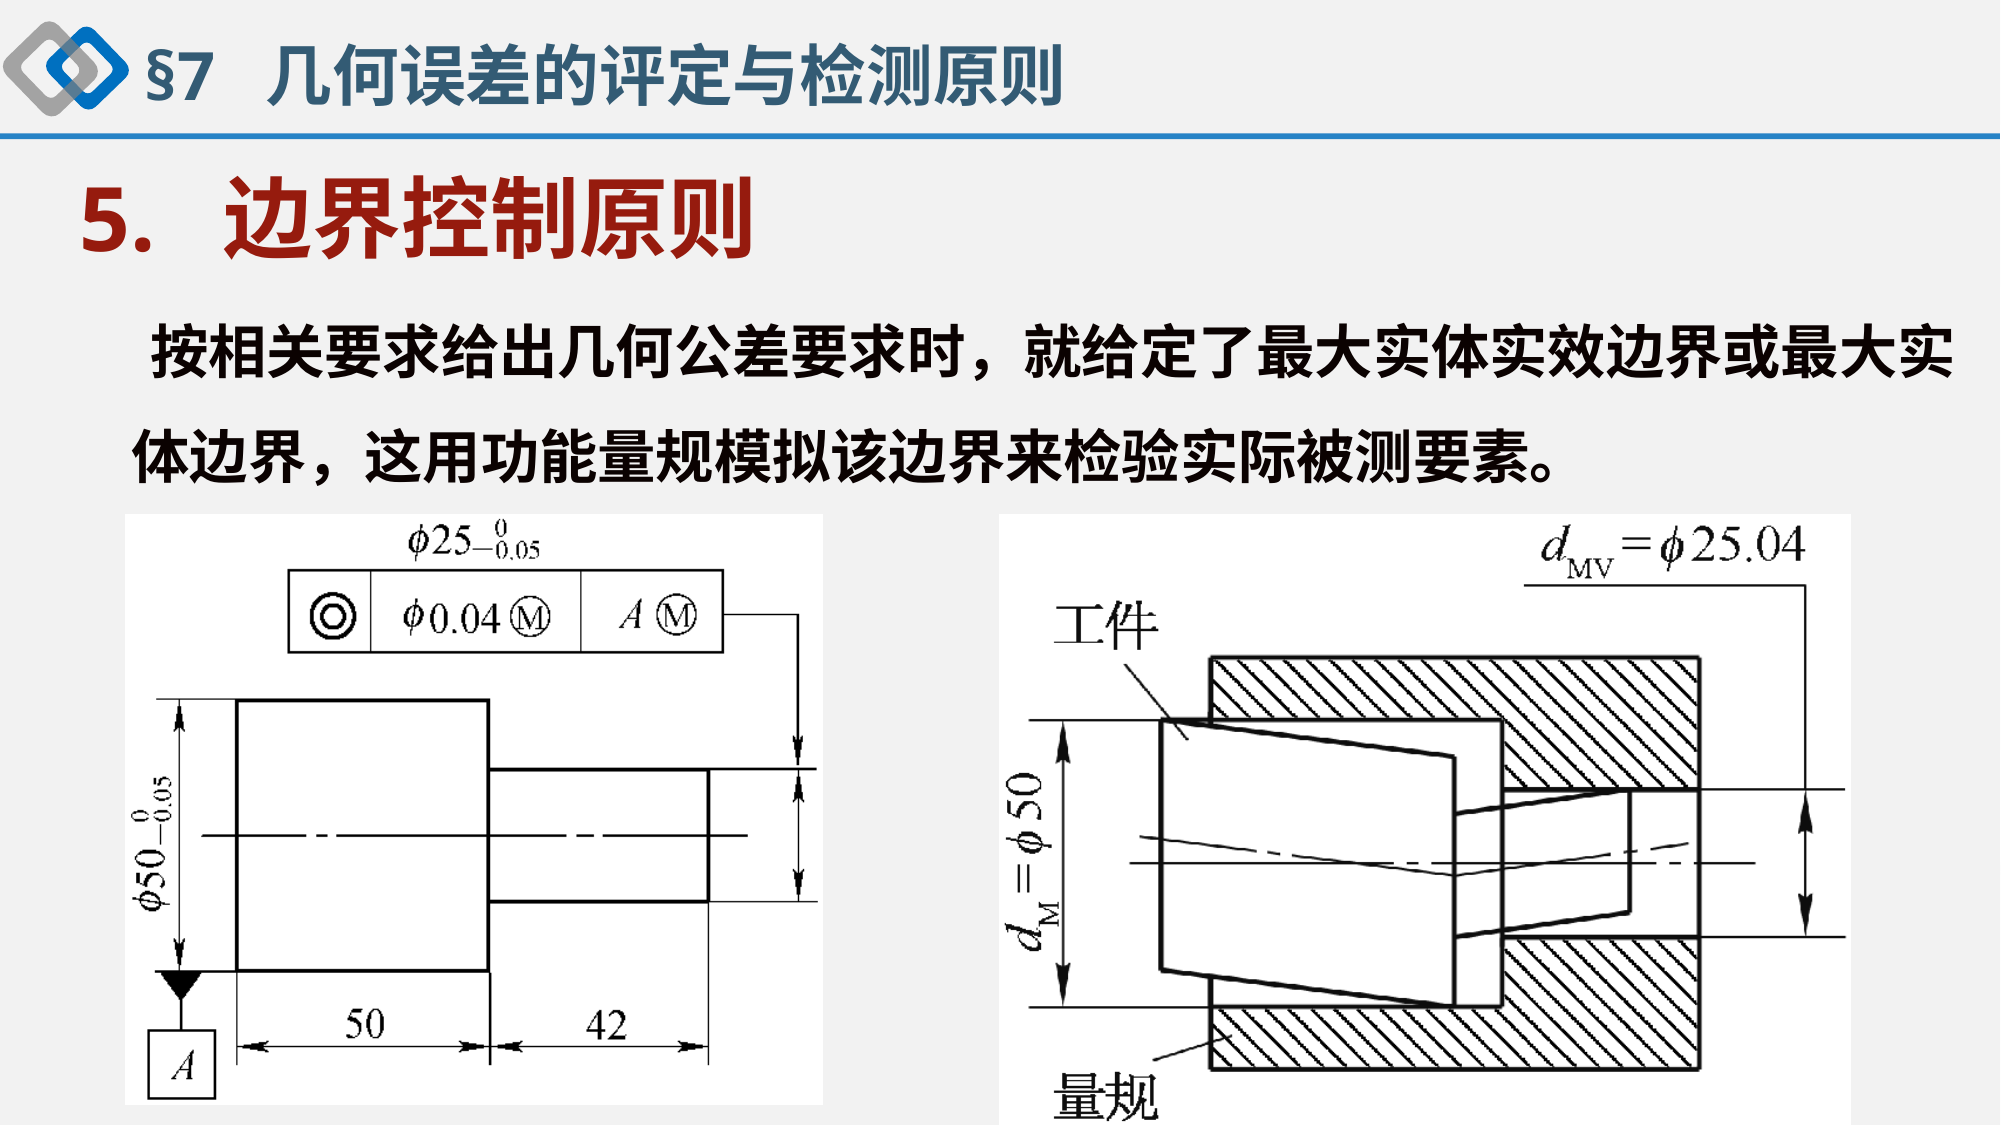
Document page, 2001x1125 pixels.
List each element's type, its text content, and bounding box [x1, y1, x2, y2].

picture [125, 513, 824, 1106]
picture [999, 513, 1851, 1125]
list 5. 边界控制原则 按相关要求给出几何公差要求时，就给定了最大实体实效边界或最大实体边界，这用功能量规模拟该边界来检验实际被测要素。 [41, 154, 1973, 996]
text_box §7 几何误差的评定与检测原则 [112, 26, 1504, 122]
